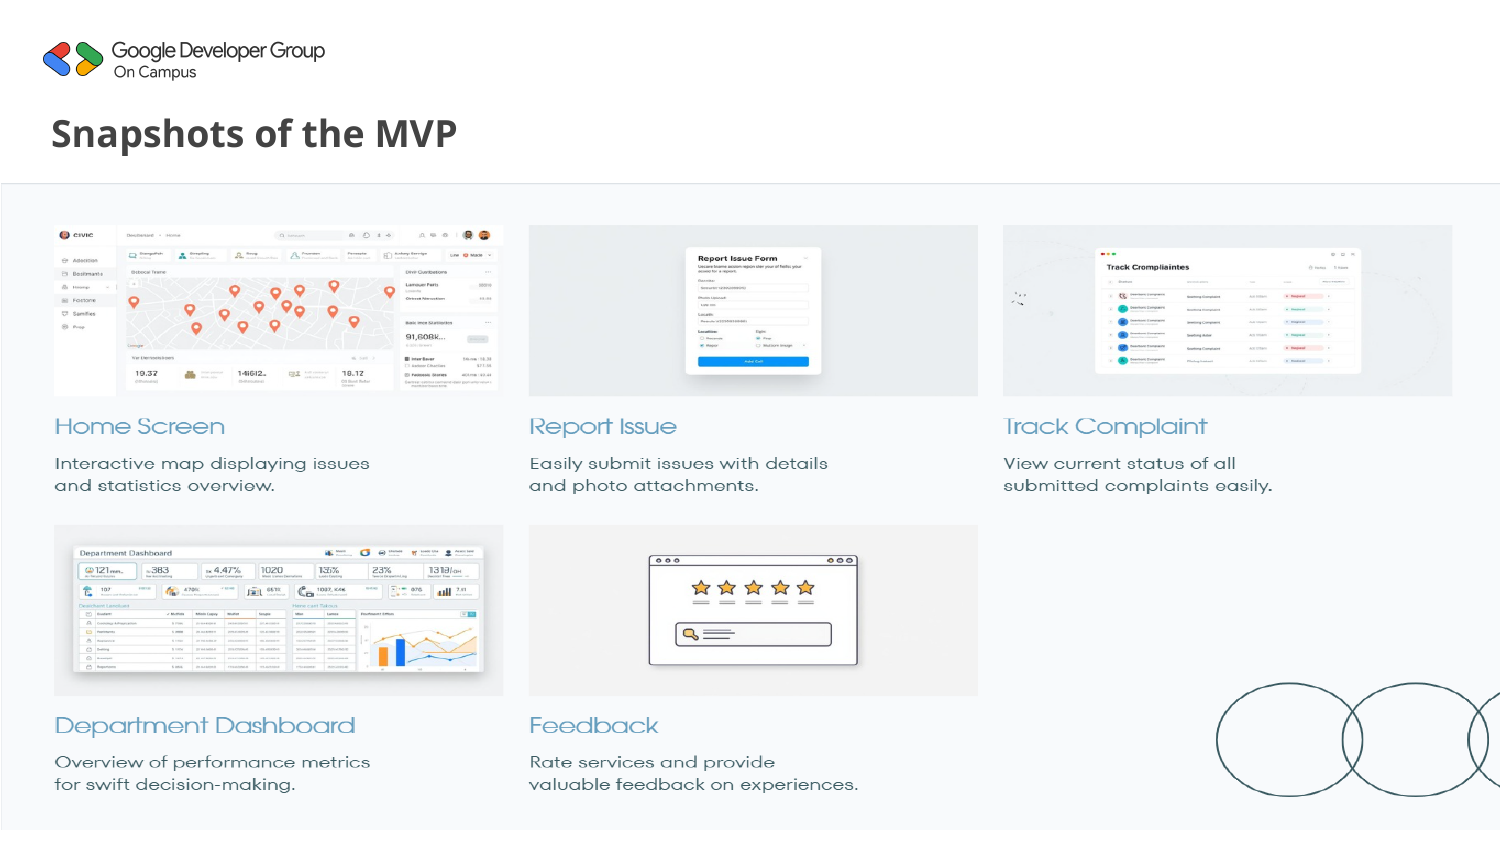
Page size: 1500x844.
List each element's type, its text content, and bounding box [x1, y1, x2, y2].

picture [25, 28, 327, 83]
text_box Snapshots of the MVP [36, 95, 1467, 177]
picture [1, 179, 1500, 830]
